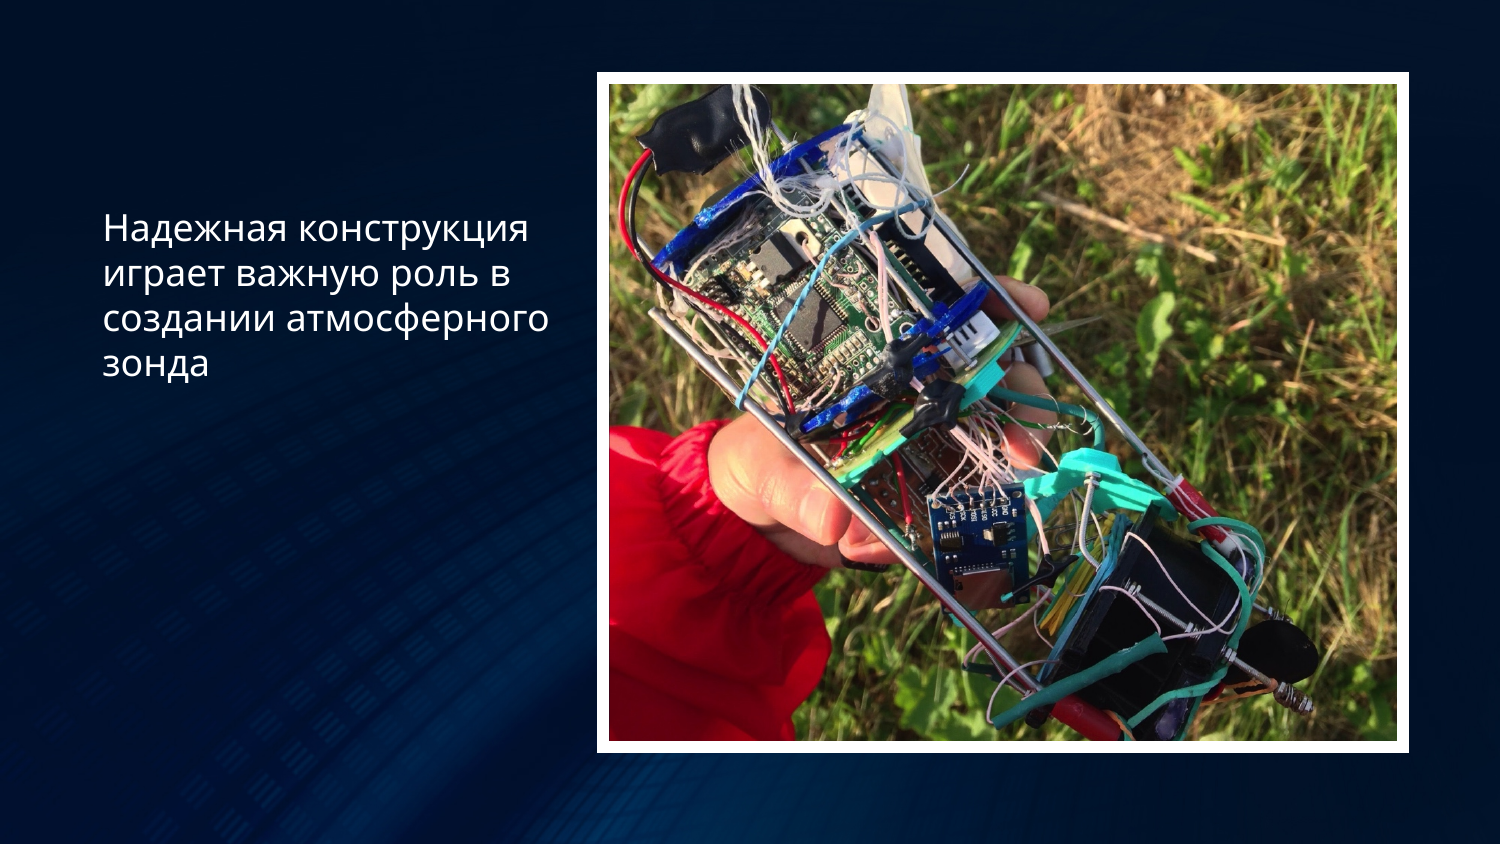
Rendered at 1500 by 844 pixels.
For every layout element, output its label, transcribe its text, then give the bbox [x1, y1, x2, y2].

picture [0, 0, 1500, 844]
text_box Надежная конструкция играет важную роль в создании атмосферного зонда [87, 196, 575, 392]
